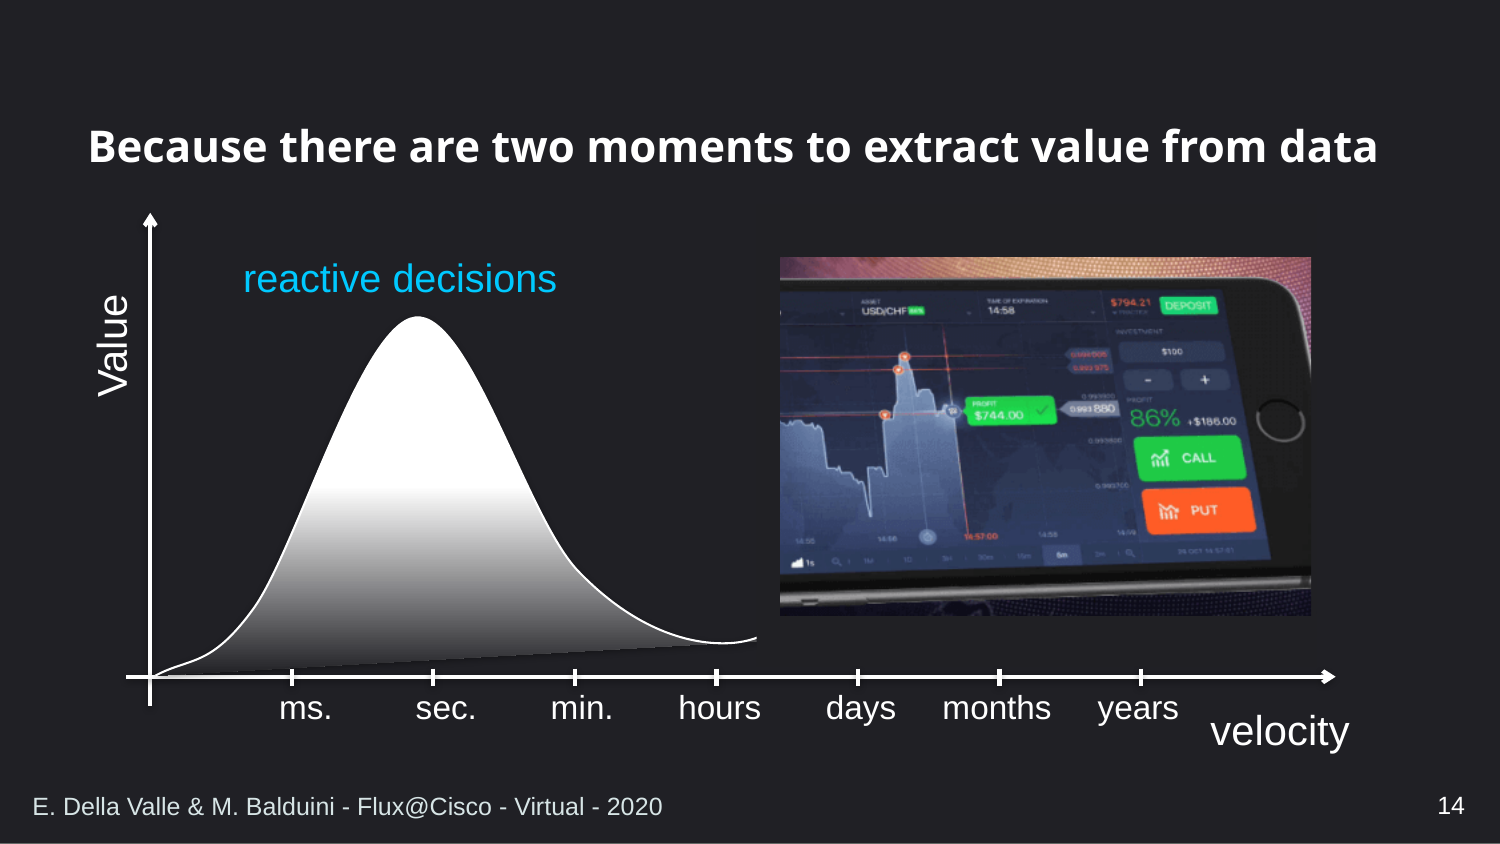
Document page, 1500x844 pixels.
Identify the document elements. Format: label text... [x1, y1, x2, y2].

title Because there are two moments to extract value from data [76, 99, 1423, 196]
text_box [154, 315, 755, 676]
picture [779, 257, 1312, 616]
text_box [755, 202, 1318, 668]
text_box Value [77, 279, 143, 413]
text_box velocity [1195, 696, 1365, 762]
slide_number 14 [1142, 782, 1481, 828]
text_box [291, 668, 1142, 687]
footer E. Della Valle & M. Balduini - Flux@Cisco - Virtual - 2020 [17, 783, 1135, 828]
text_box ms. sec. min. hours days months years [199, 686, 1196, 734]
text_box reactive decisions [228, 245, 573, 308]
